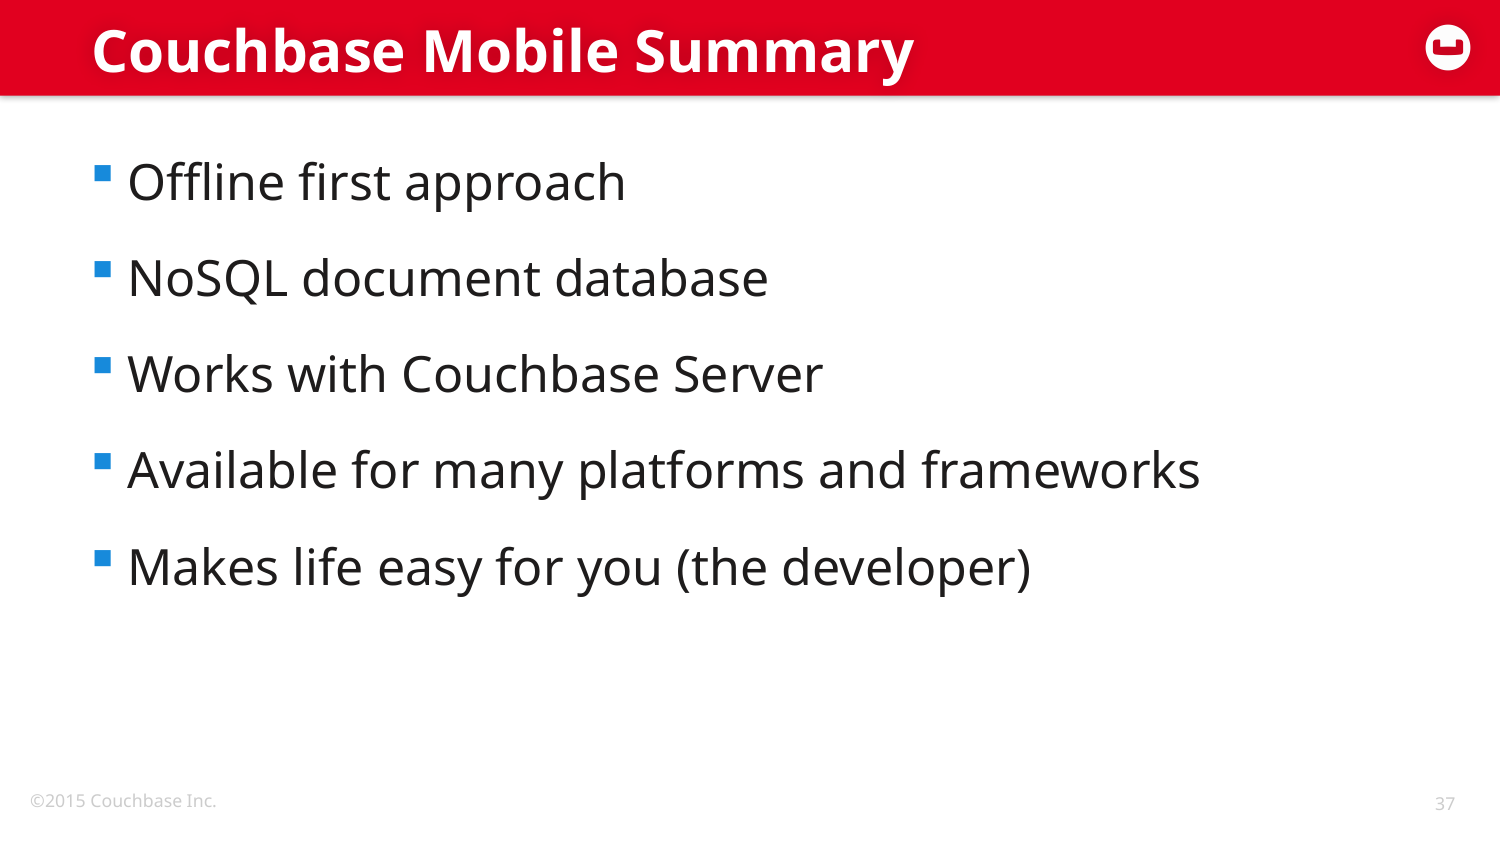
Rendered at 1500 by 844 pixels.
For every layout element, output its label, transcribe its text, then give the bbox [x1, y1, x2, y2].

list Offline first approach NoSQL document database Works with Couchbase Server Available for many platforms and frameworks Makes life easy for you (the developer) [75, 112, 1389, 670]
picture [1425, 24, 1471, 71]
title Couchbase Mobile Summary [76, 3, 1389, 92]
